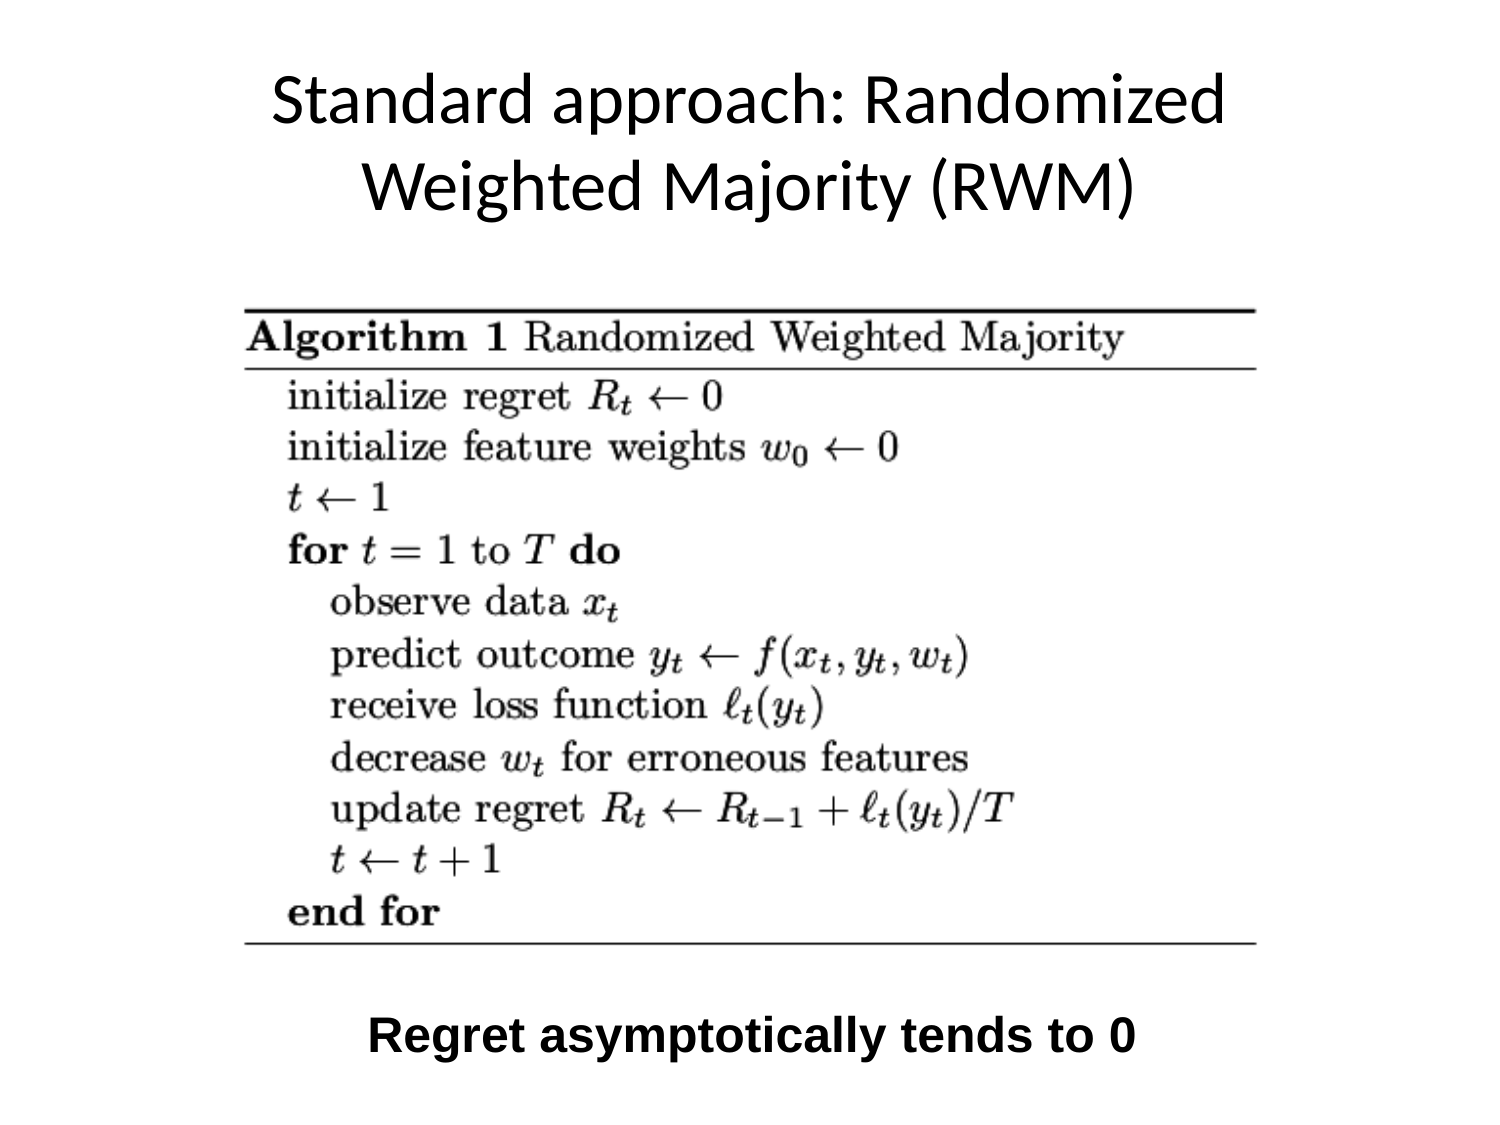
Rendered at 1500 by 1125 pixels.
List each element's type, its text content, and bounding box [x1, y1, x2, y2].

picture [238, 299, 1261, 953]
title Standard approach: Randomized Weighted Majority (RWM) [74, 44, 1425, 233]
text_box Regret asymptotically tends to 0 [353, 992, 1334, 1063]
